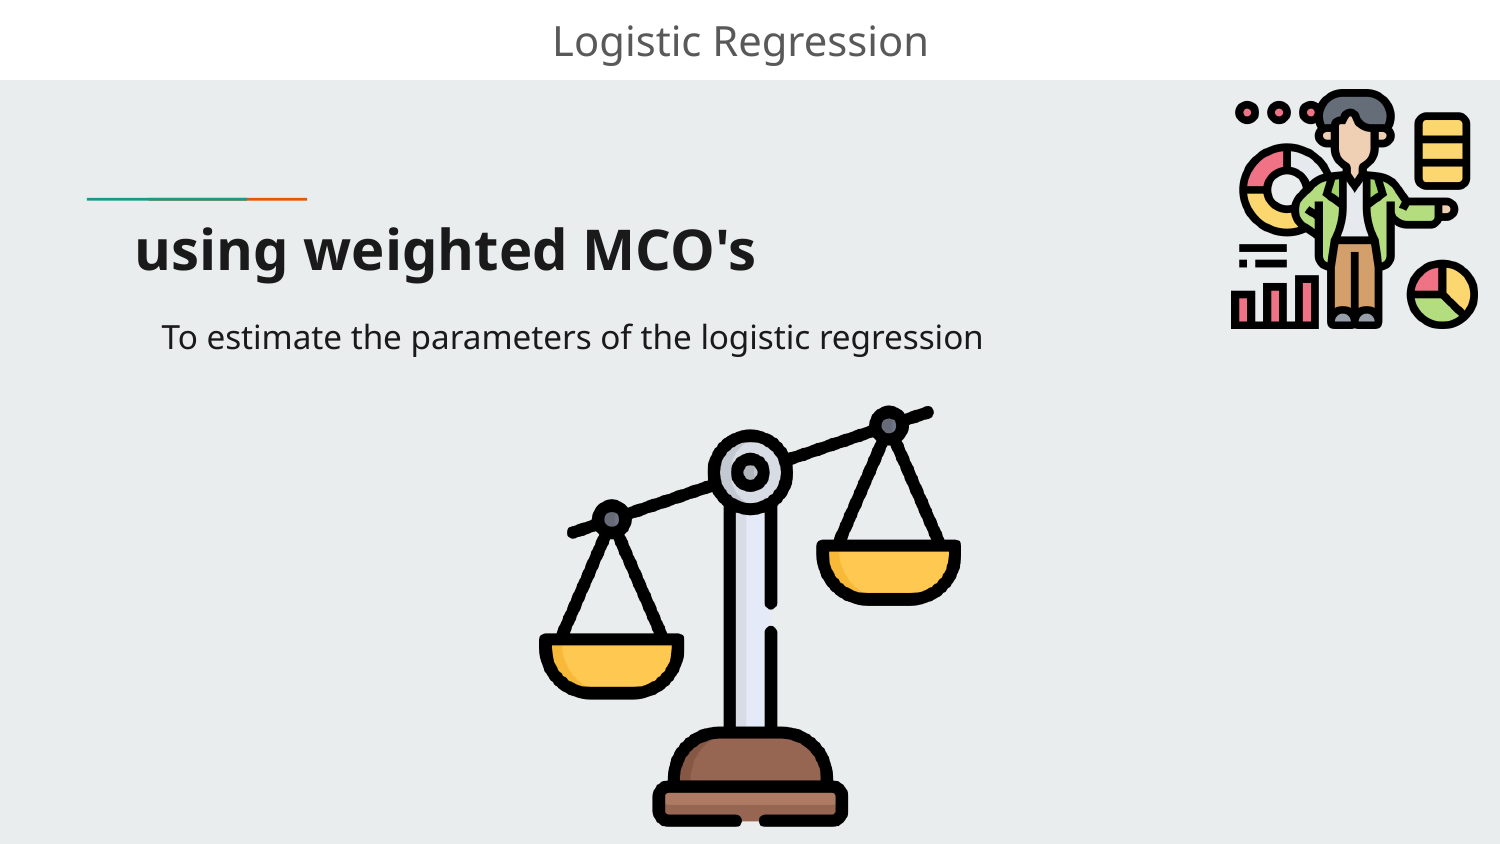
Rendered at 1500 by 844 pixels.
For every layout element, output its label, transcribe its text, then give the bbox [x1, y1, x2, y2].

title using weighted MCO's [119, 199, 1381, 349]
subtitle Logistic Regression [462, 0, 1019, 116]
picture [1231, 88, 1478, 330]
text_box To estimate the parameters of the logistic regression [146, 301, 1176, 604]
picture [538, 404, 962, 828]
